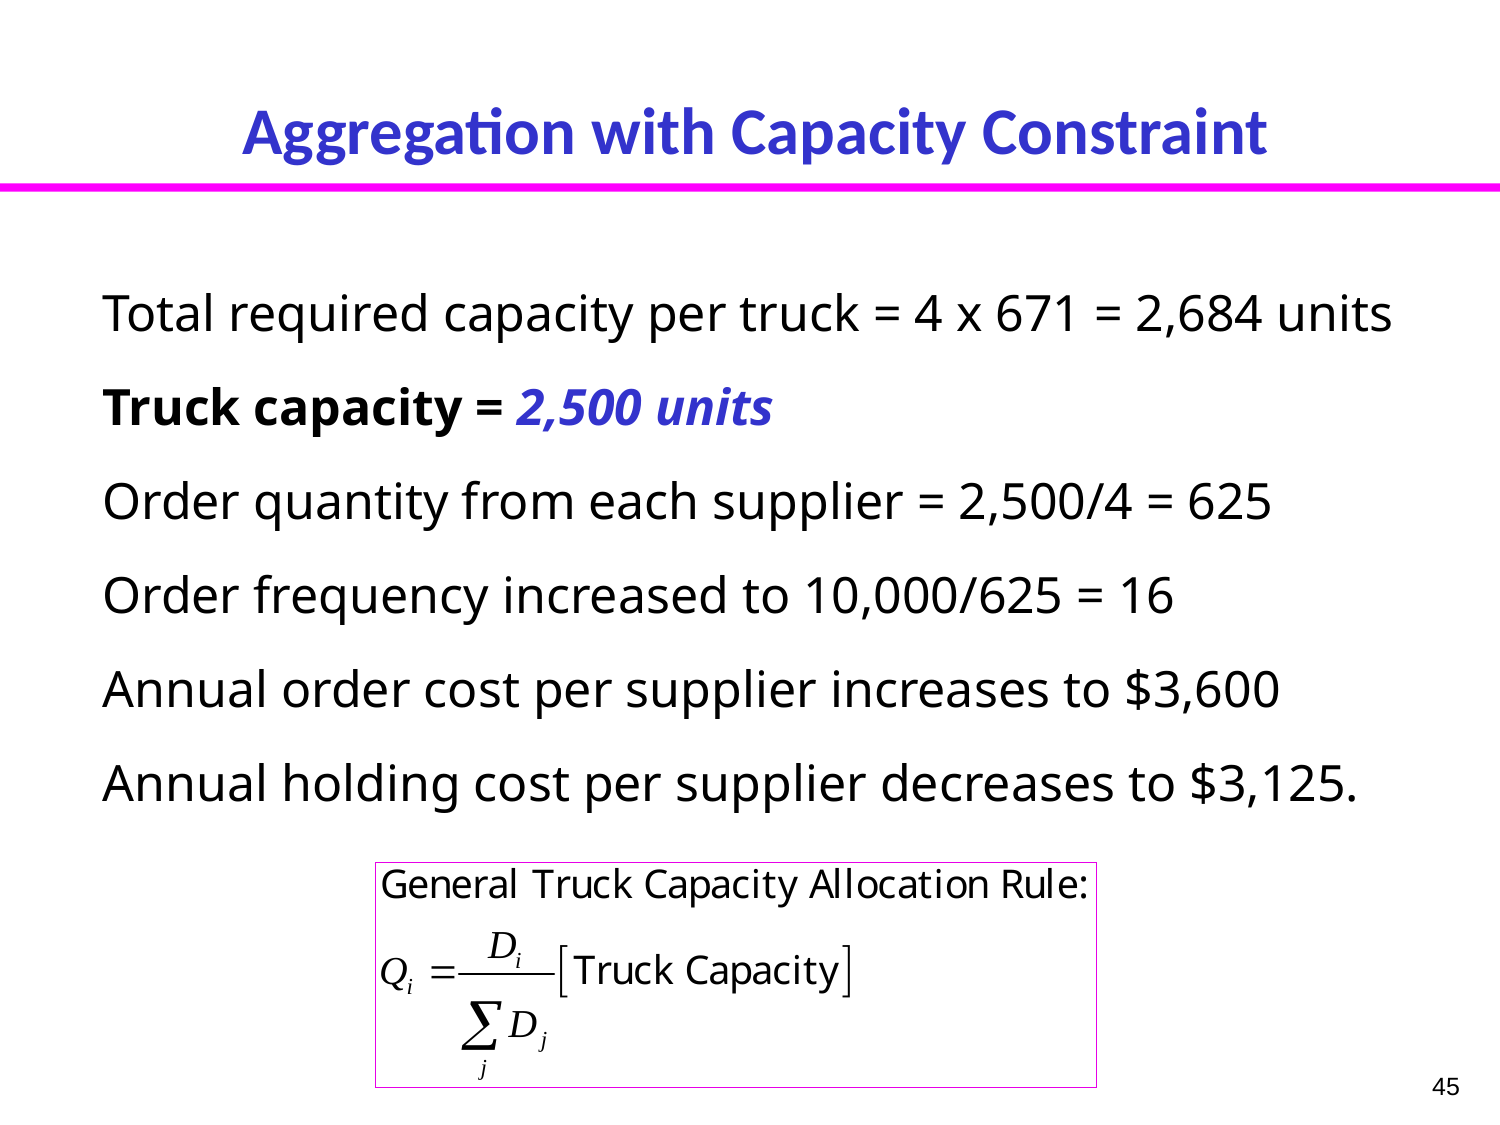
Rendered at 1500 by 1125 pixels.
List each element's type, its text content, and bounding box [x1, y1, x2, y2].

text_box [374, 862, 1097, 1088]
list Total required capacity per truck = 4 x 671 = 2,684 units Truck capacity = 2,500 units Order quantity from each supplier = 2,500/4 = 625 Order frequency increased to 10,000/625 = 16 Annual order cost per supplier increases to $3,600 Annual holding cost per supplier decreases to $3,125. [87, 249, 1450, 925]
title Aggregation with Capacity Constraint [62, 62, 1450, 175]
slide_number 45 [1162, 1062, 1475, 1125]
